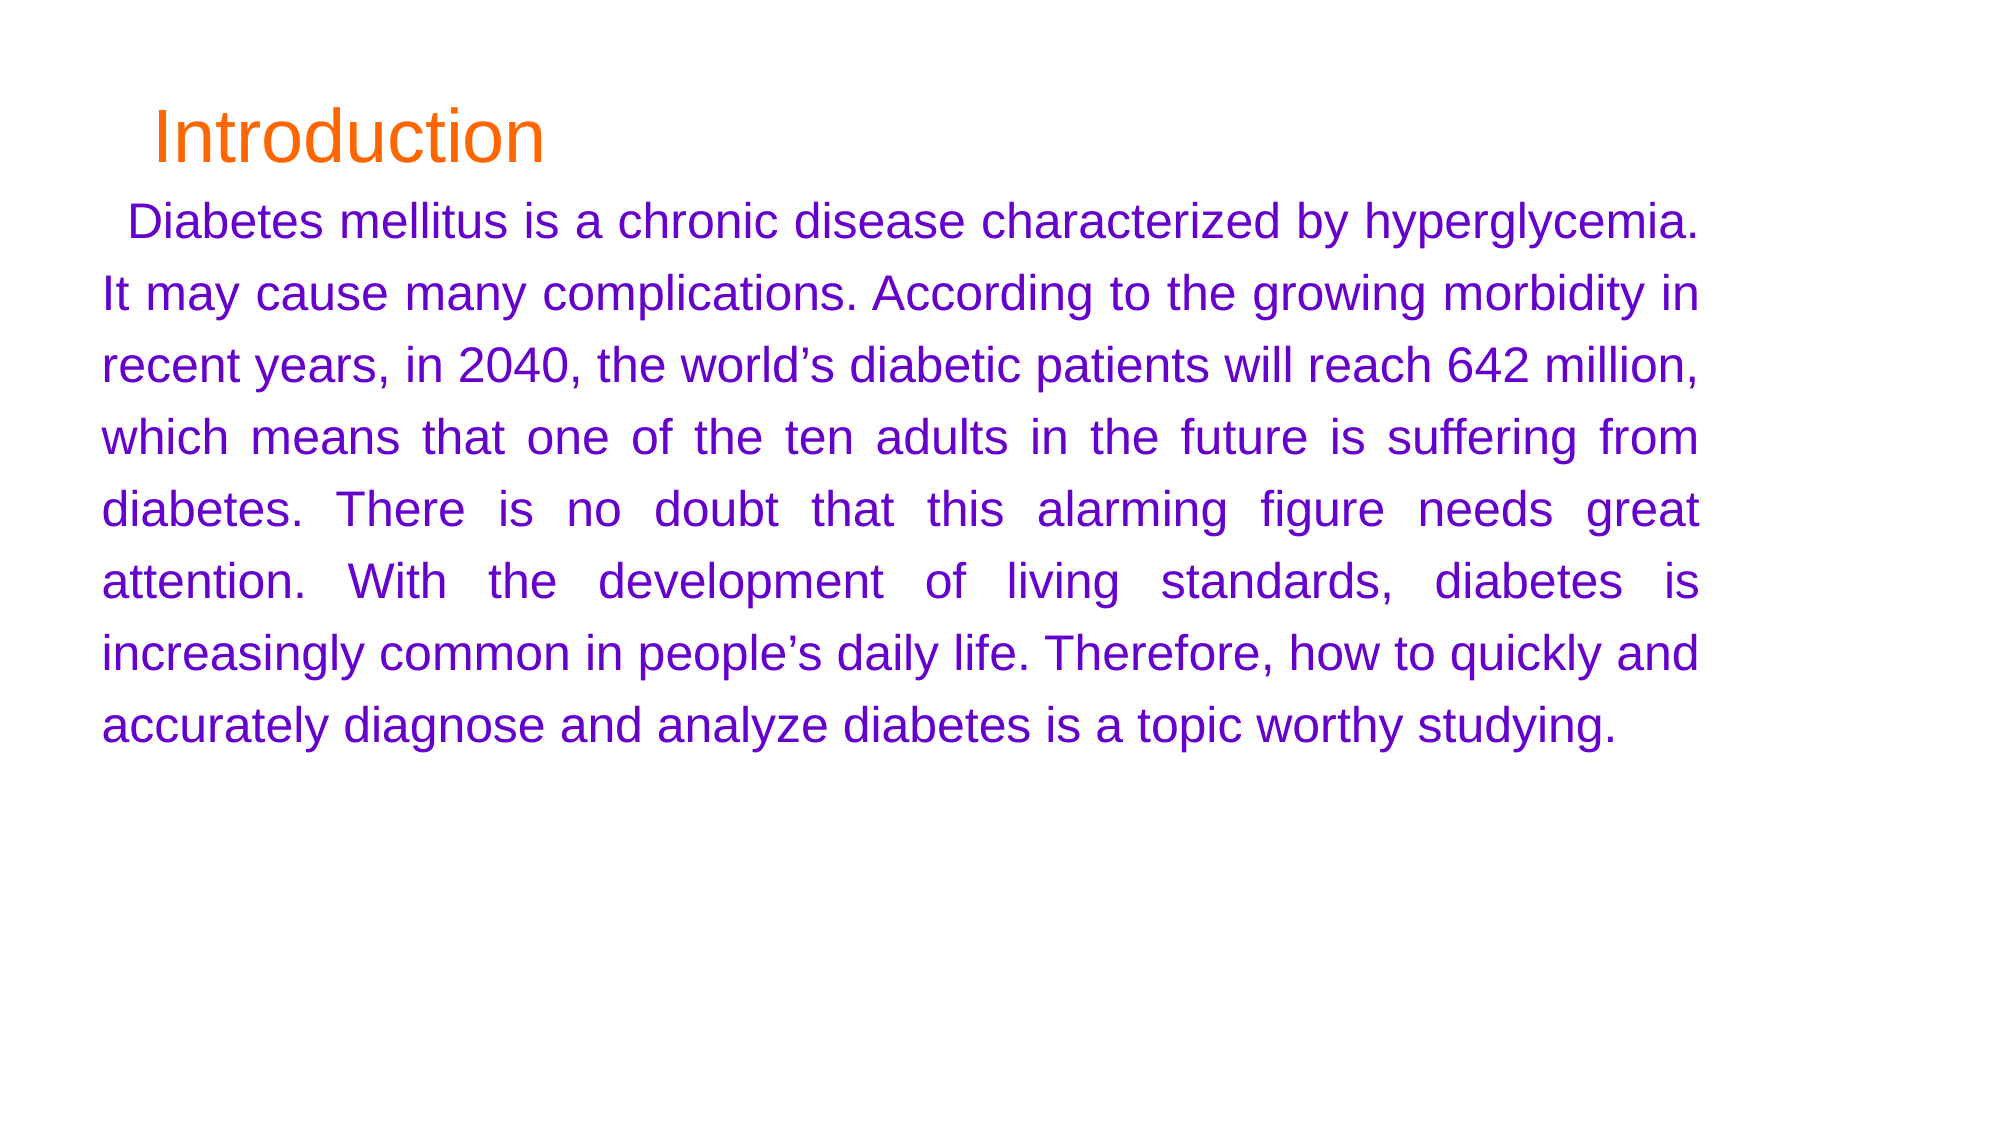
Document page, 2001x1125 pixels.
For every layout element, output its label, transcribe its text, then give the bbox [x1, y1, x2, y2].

list Diabetes mellitus is a chronic disease characterized by hyperglycemia. It may cause many complications. According to the growing morbidity in recent years, in 2040, the world’s diabetic patients will reach 642 million, which means that one of the ten adults in the future is suffering from diabetes. There is no doubt that this alarming figure needs great attention. With the development of living standards, diabetes is increasingly common in people’s daily life. Therefore, how to quickly and accurately diagnose and analyze diabetes is a topic worthy studying. [86, 168, 1716, 885]
title Introduction [137, 59, 1863, 278]
